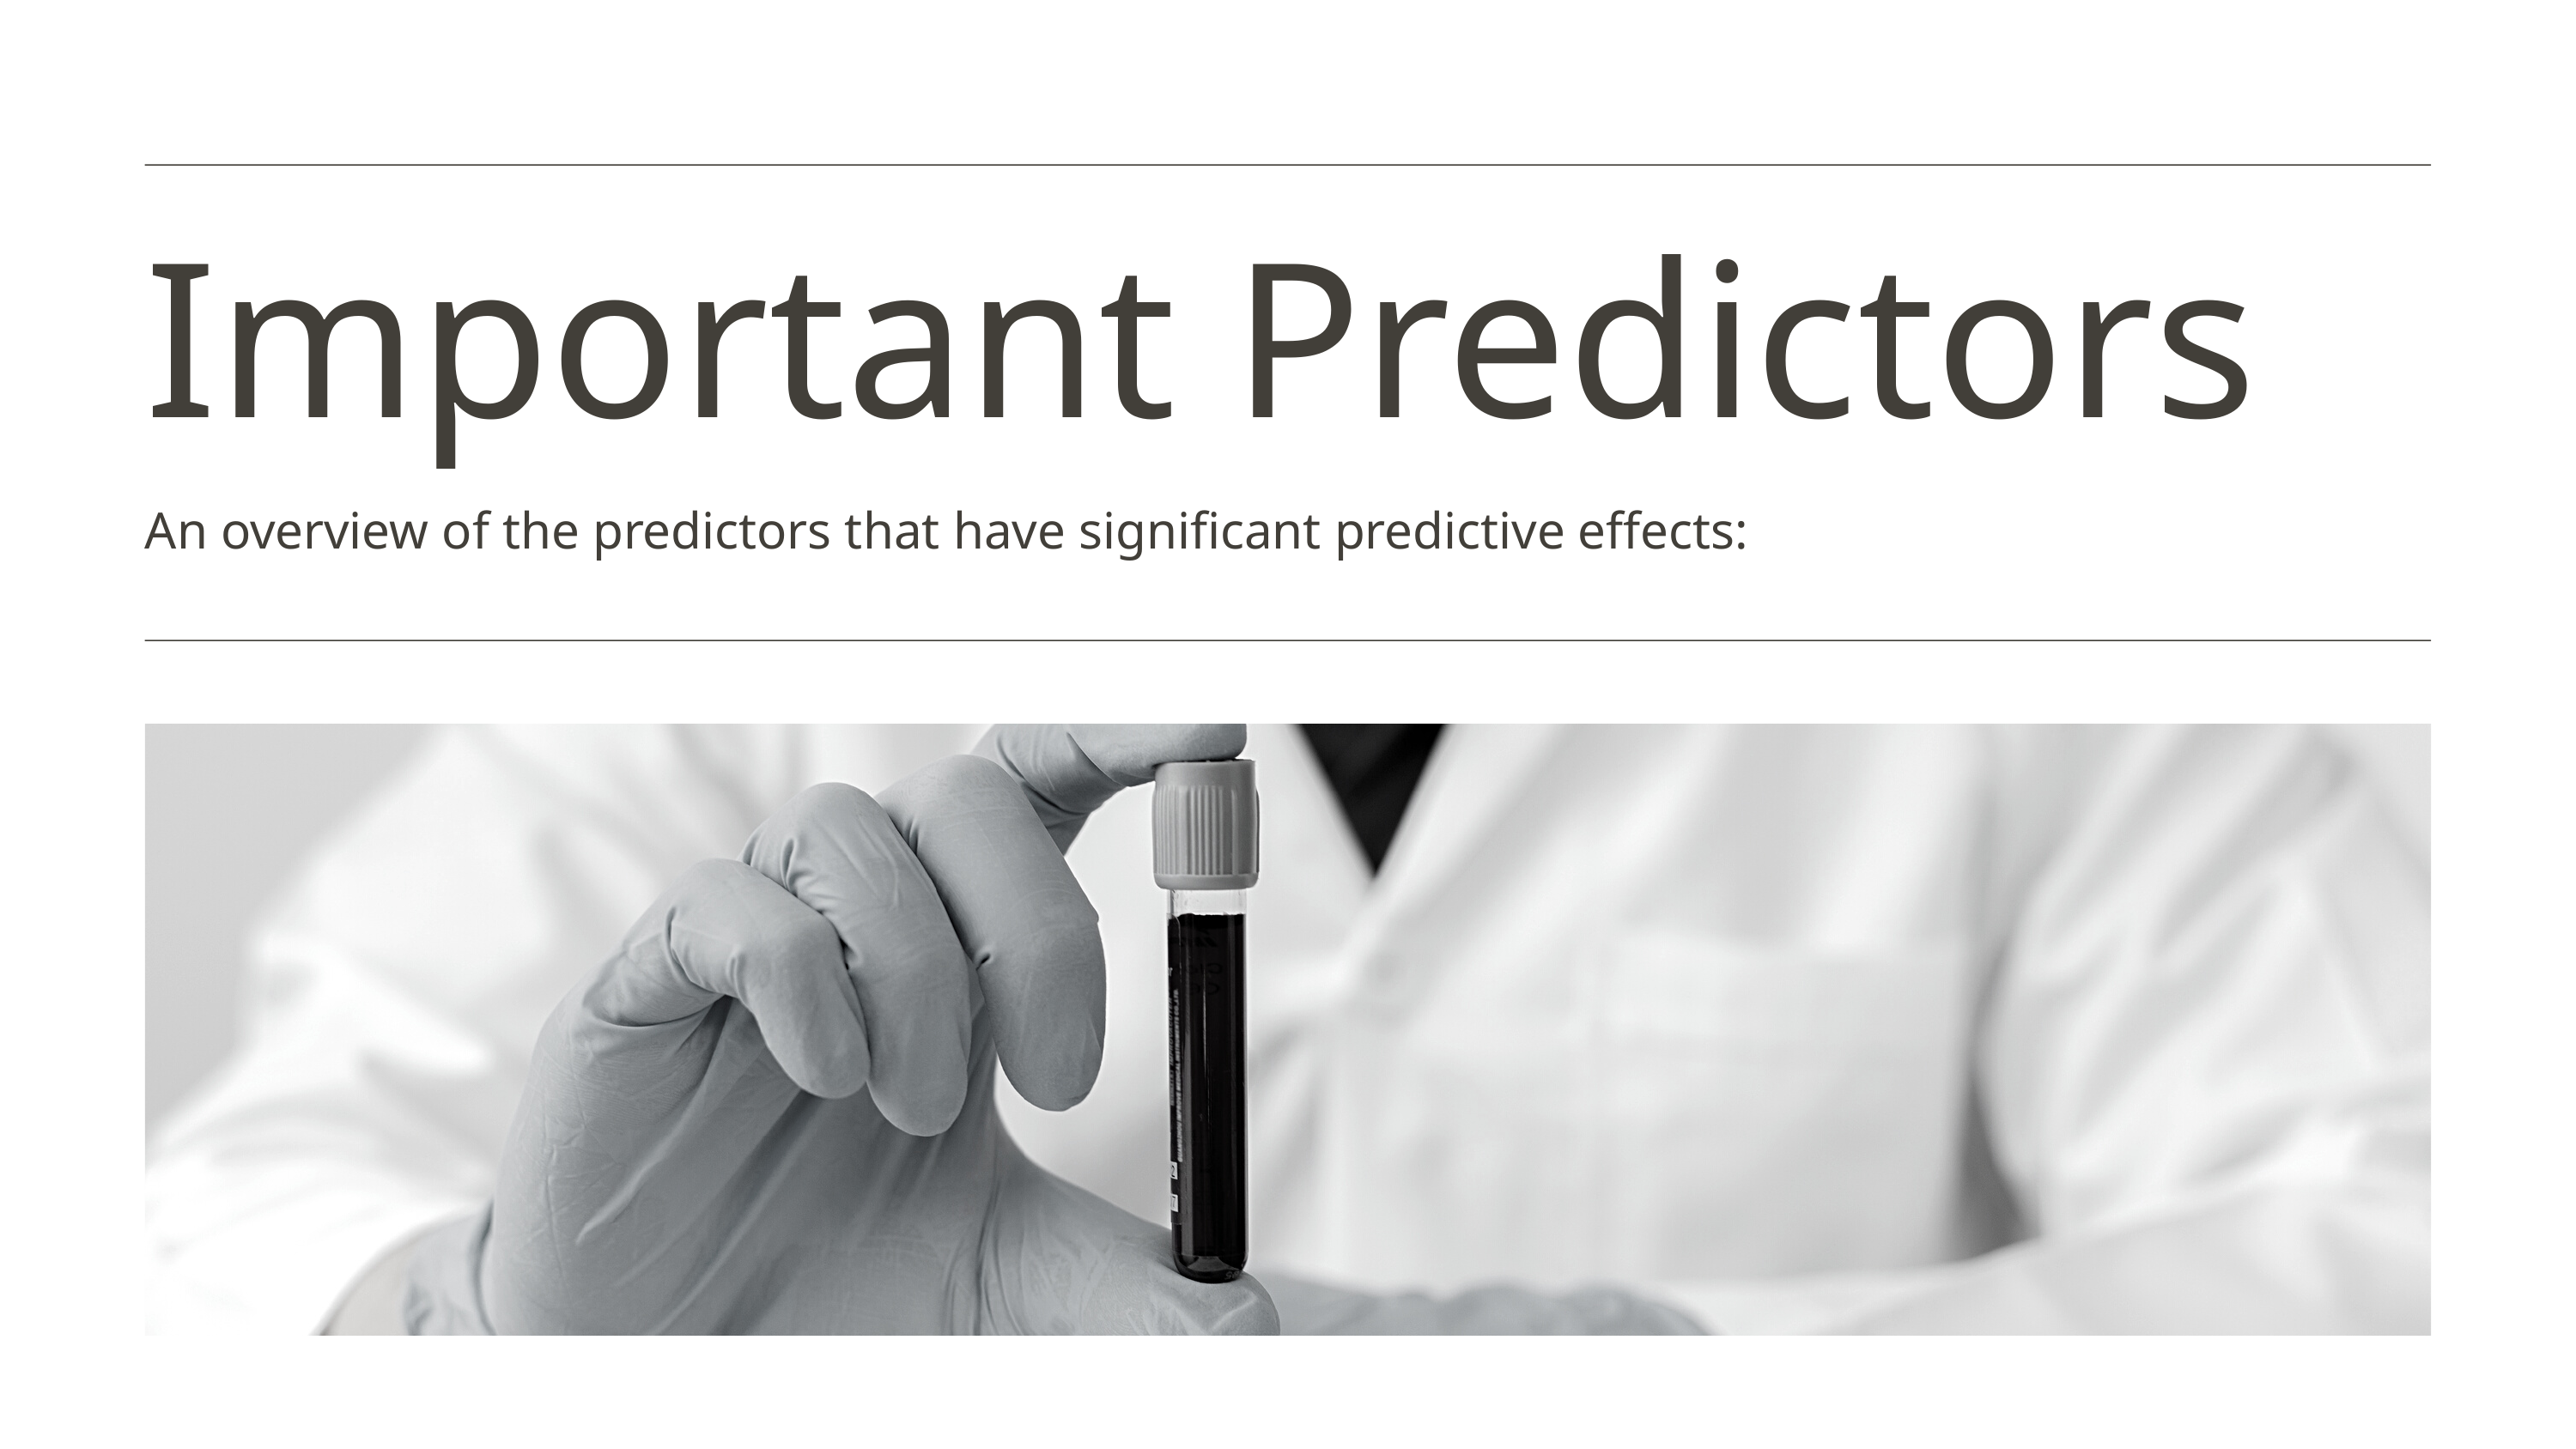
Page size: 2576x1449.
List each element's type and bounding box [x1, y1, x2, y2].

picture [144, 724, 2432, 1336]
text_box [144, 203, 2475, 555]
